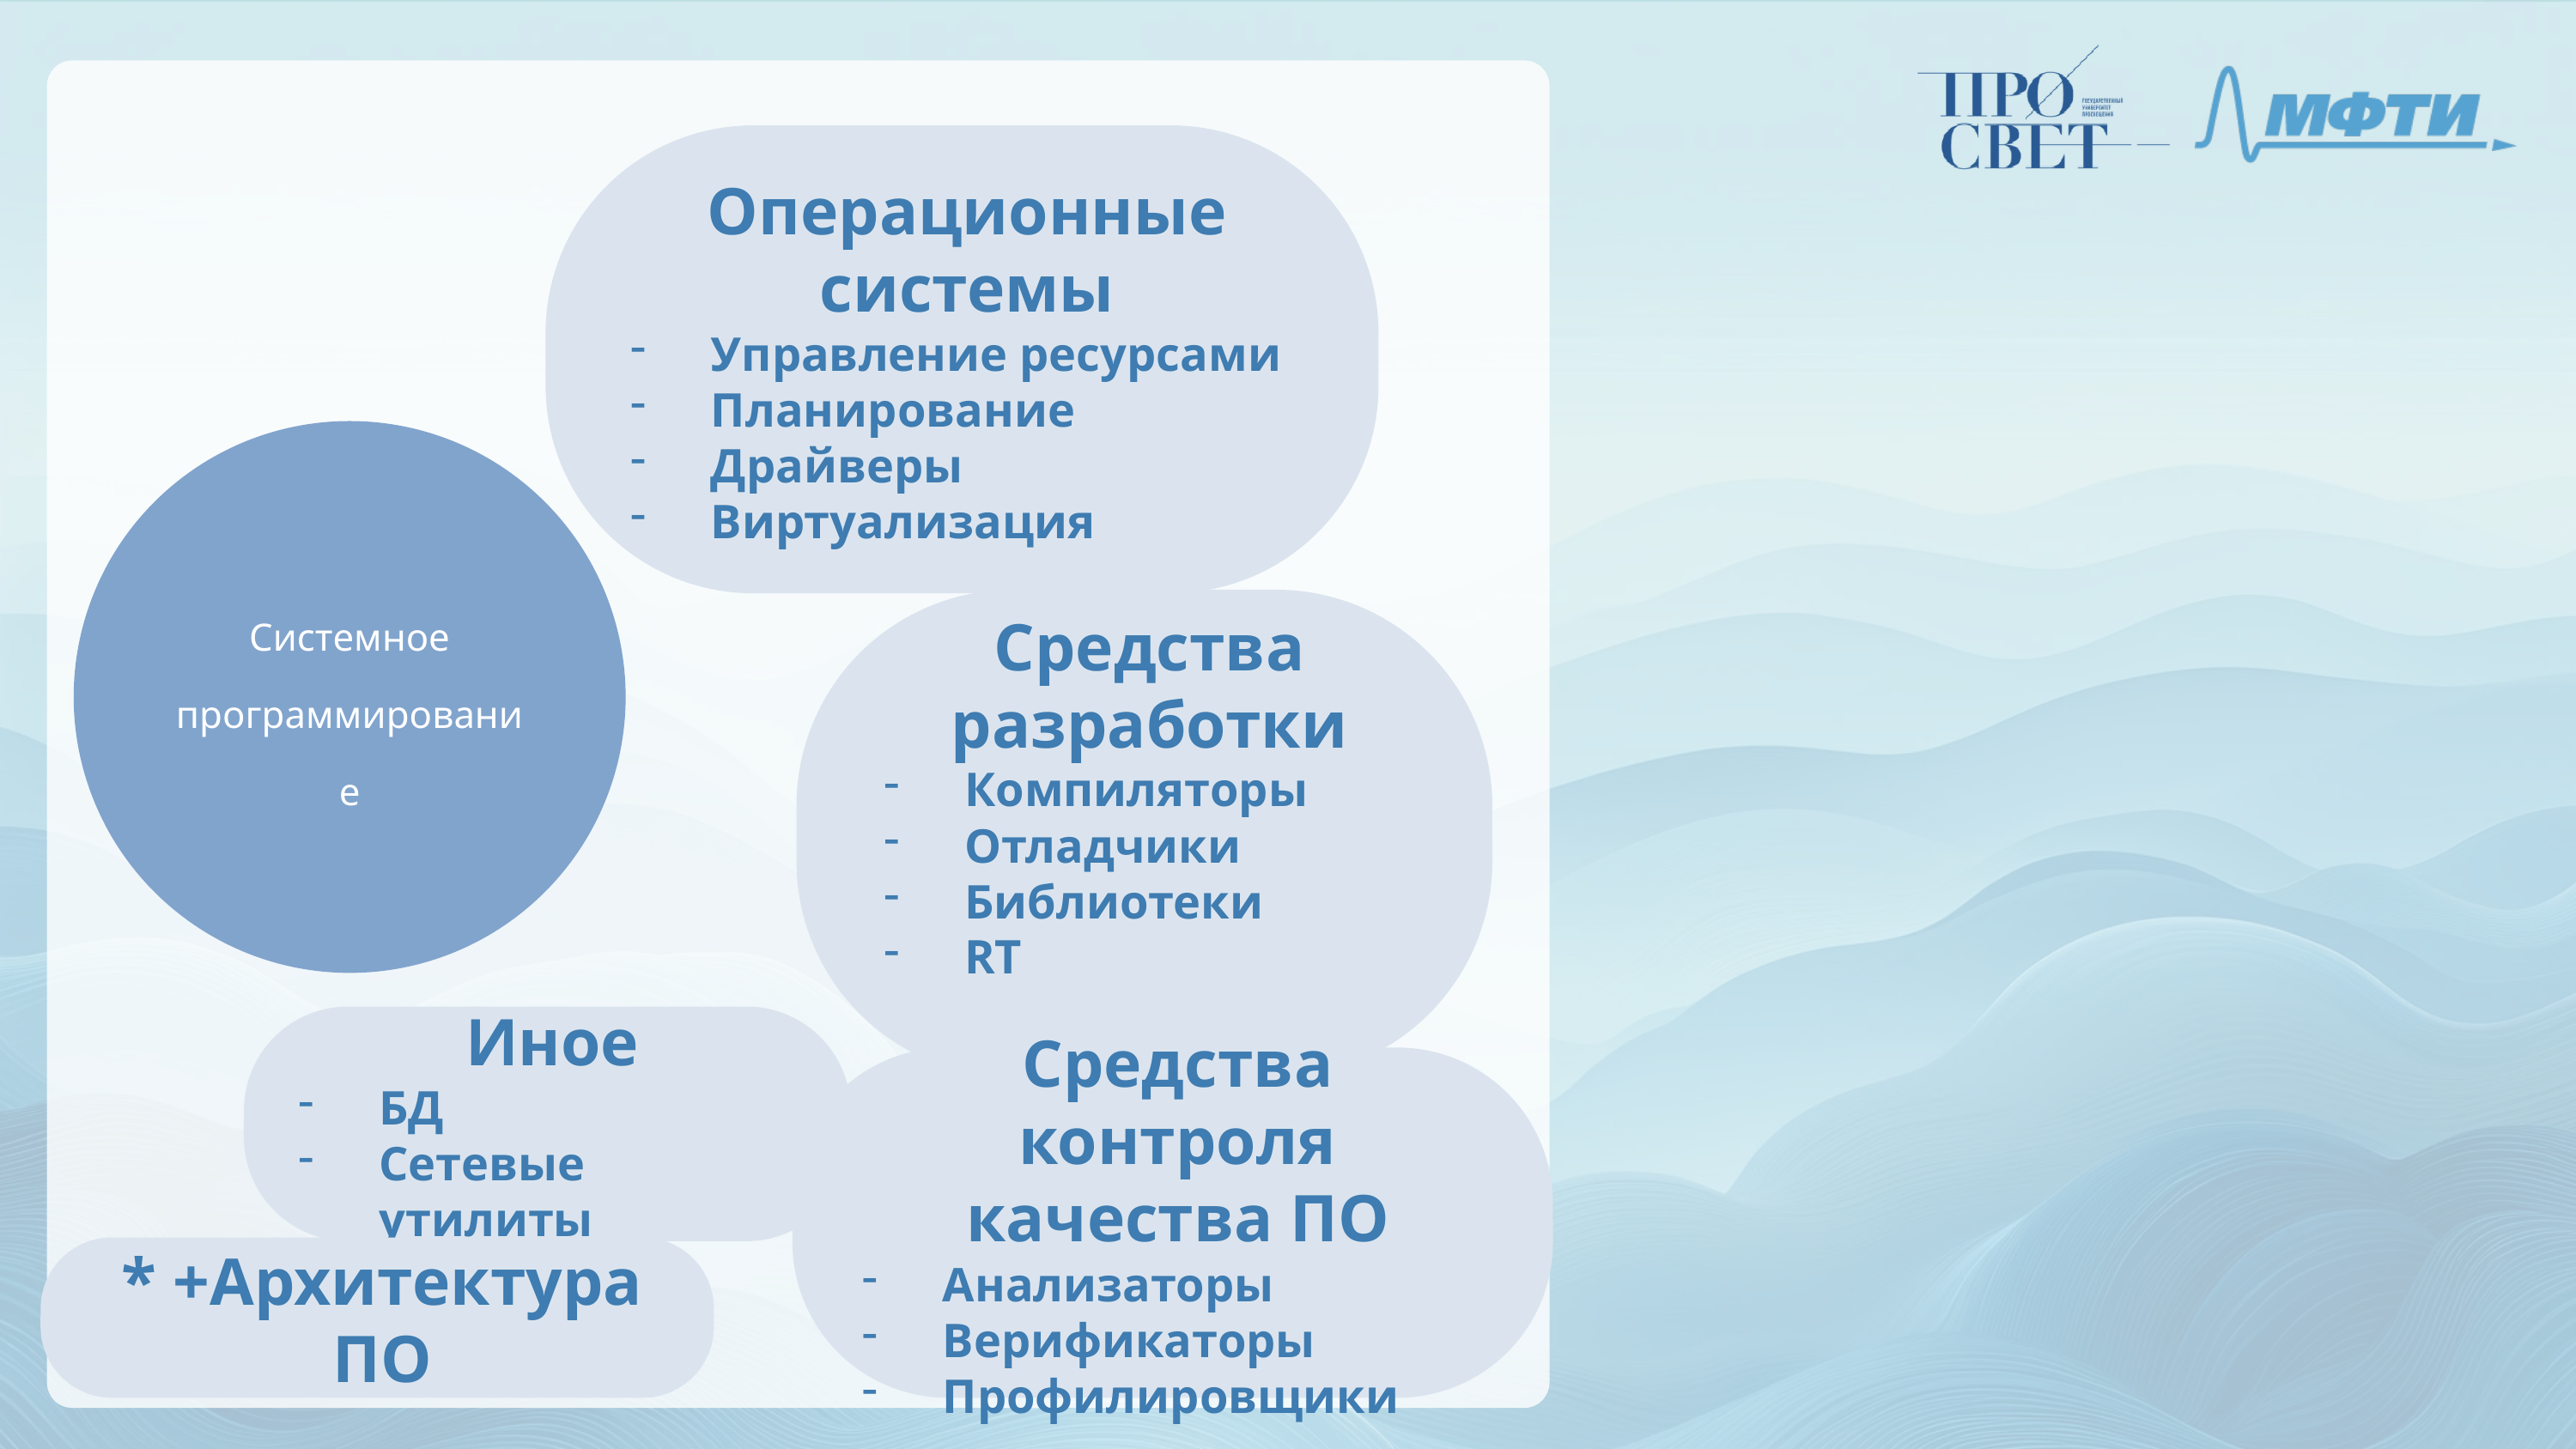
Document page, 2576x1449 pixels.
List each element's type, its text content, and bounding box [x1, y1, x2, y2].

text_box [2190, 55, 2519, 177]
text_box [46, 1232, 1550, 1409]
text_box [46, 60, 1550, 1278]
text_box * +Архитектура ПО [40, 1237, 714, 1398]
text_box Операционные системы Управление ресурсами Планирование Драйверы Виртуализация [545, 125, 1379, 594]
text_box [1910, 39, 2176, 179]
text_box Средства контроля качества ПО Анализаторы Верификаторы Профилировщики [792, 1047, 1553, 1398]
text_box Системное программирование [73, 421, 626, 973]
text_box Средства разработки Компиляторы Отладчики Библиотеки RT [796, 589, 1493, 1052]
text_box Иное БД Сетевые утилиты [243, 1006, 851, 1241]
